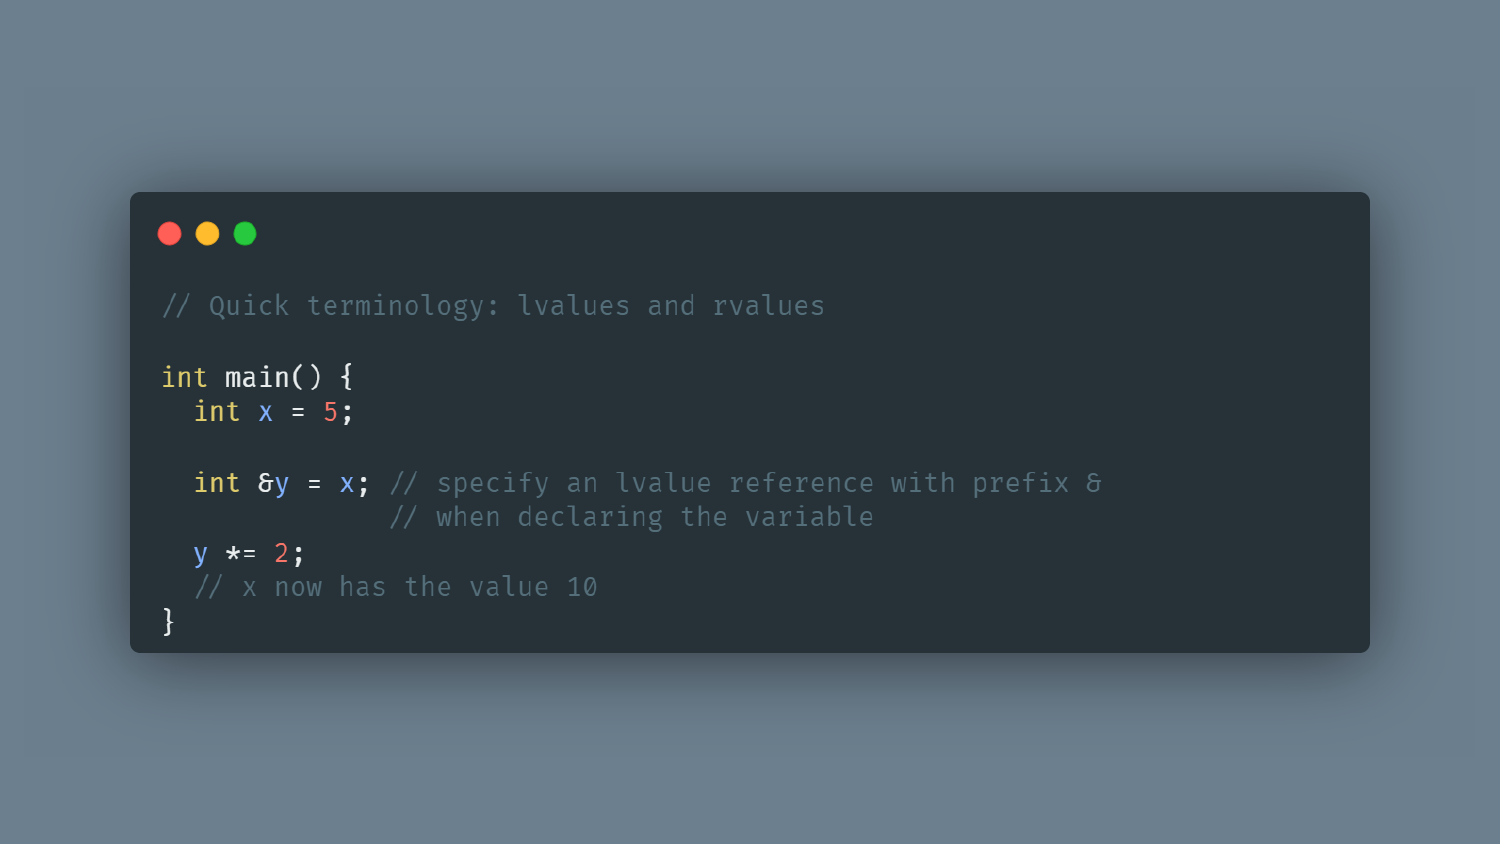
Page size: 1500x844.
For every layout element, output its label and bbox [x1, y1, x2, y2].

picture [24, 87, 1476, 757]
